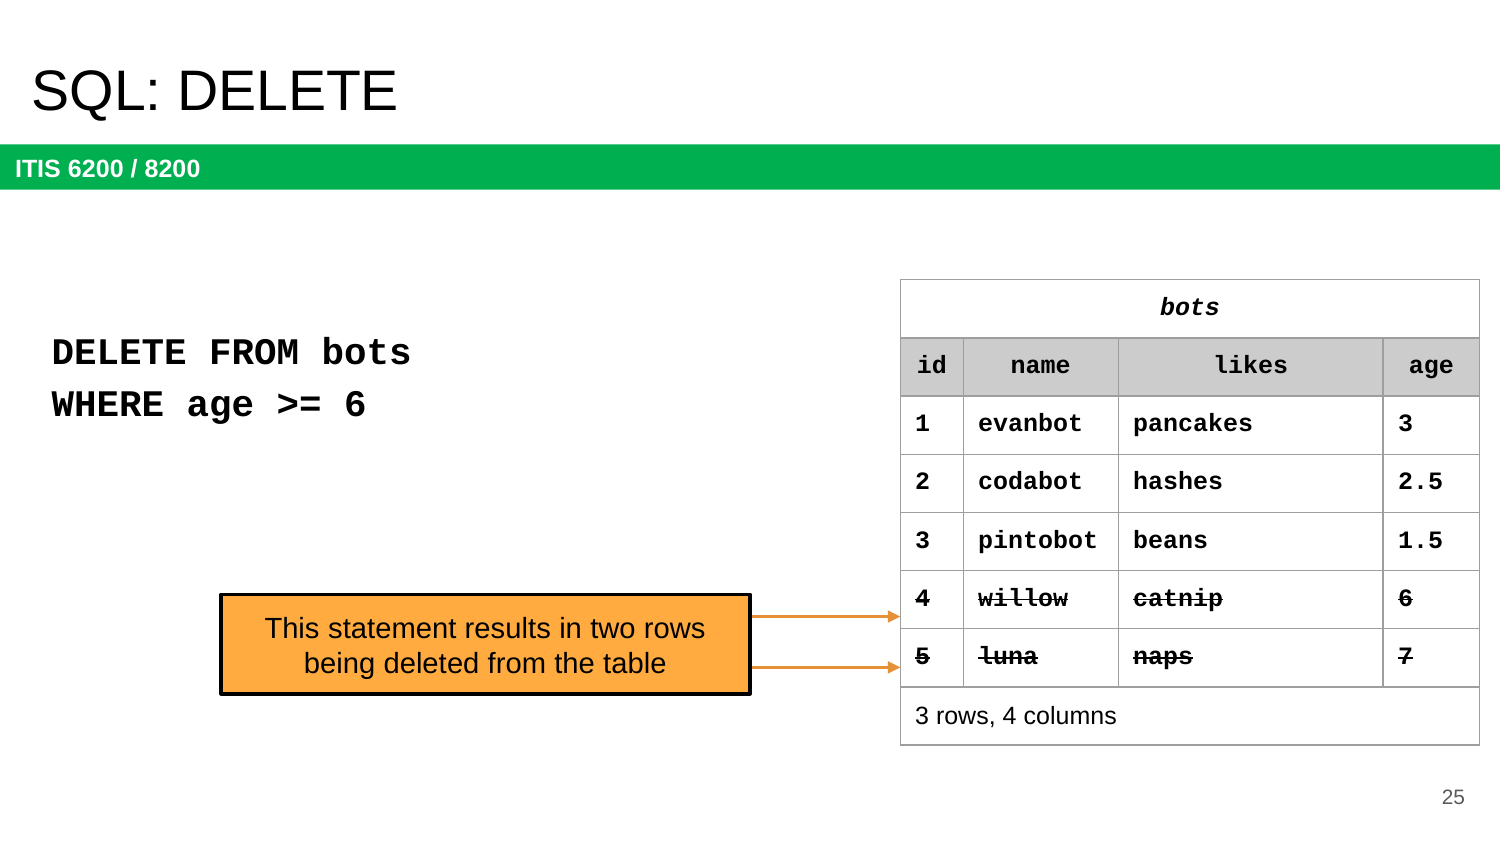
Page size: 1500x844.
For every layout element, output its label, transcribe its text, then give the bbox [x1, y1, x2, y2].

table_cell beans [1119, 513, 1382, 570]
table_cell age [1384, 339, 1479, 395]
table_cell 4 [901, 571, 963, 628]
table_cell likes [1119, 339, 1382, 395]
table_cell hashes [1119, 455, 1382, 512]
table_cell 2 [901, 455, 963, 512]
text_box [220, 593, 901, 696]
table_cell 3 [901, 513, 963, 570]
table_cell 5 [905, 629, 963, 686]
table_cell 3 [1384, 397, 1479, 454]
table_cell willow [964, 571, 1118, 628]
table_cell catnip [1119, 571, 1382, 628]
table_cell id [901, 339, 963, 395]
table_cell pancakes [1119, 397, 1382, 454]
table_cell 3 rows, 4 columns [901, 688, 1479, 744]
title SQL: DELETE [16, 44, 1415, 139]
table_cell 1 [901, 397, 963, 454]
table_cell 2.5 [1384, 455, 1479, 512]
table_cell luna [964, 629, 1118, 686]
table_cell 6 [1384, 571, 1479, 628]
slide_number 25 [1389, 764, 1480, 830]
table_header bots [901, 280, 1479, 337]
table_cell evanbot [964, 397, 1118, 454]
list DELETE FROM bots WHERE age >= 6 [36, 305, 761, 810]
table_cell 7 [1384, 629, 1479, 686]
table_cell codabot [964, 455, 1118, 512]
table_cell naps [1119, 629, 1382, 686]
table_cell 1.5 [1384, 513, 1479, 570]
table_cell pintobot [964, 513, 1118, 570]
table_cell name [964, 339, 1118, 395]
